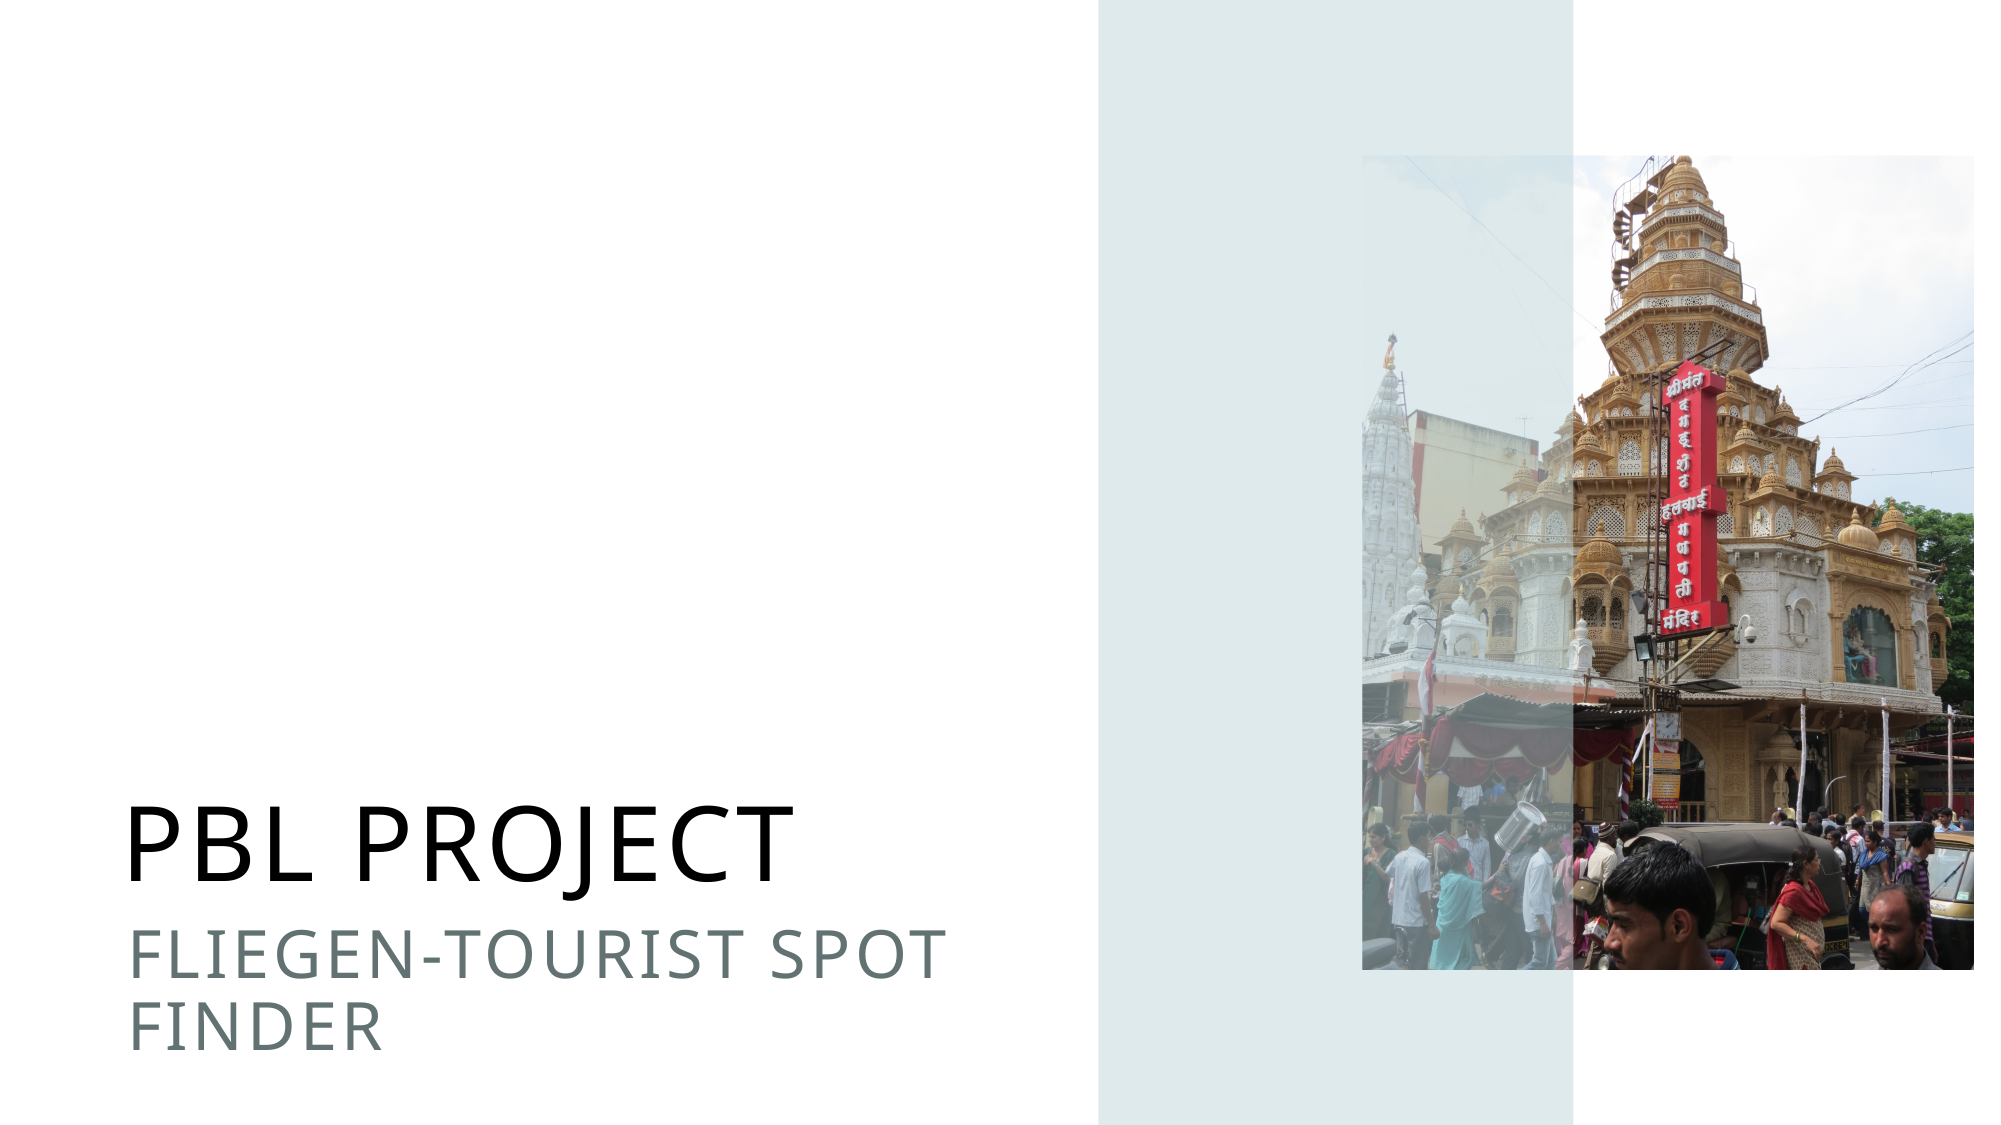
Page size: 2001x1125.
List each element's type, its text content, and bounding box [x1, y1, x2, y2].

list FLIEGEN-TOURIST SPOT FINDER [112, 913, 979, 1015]
title Pbl Project [106, 440, 973, 910]
picture [1260, 157, 2000, 969]
text_box [1097, 0, 1574, 1125]
